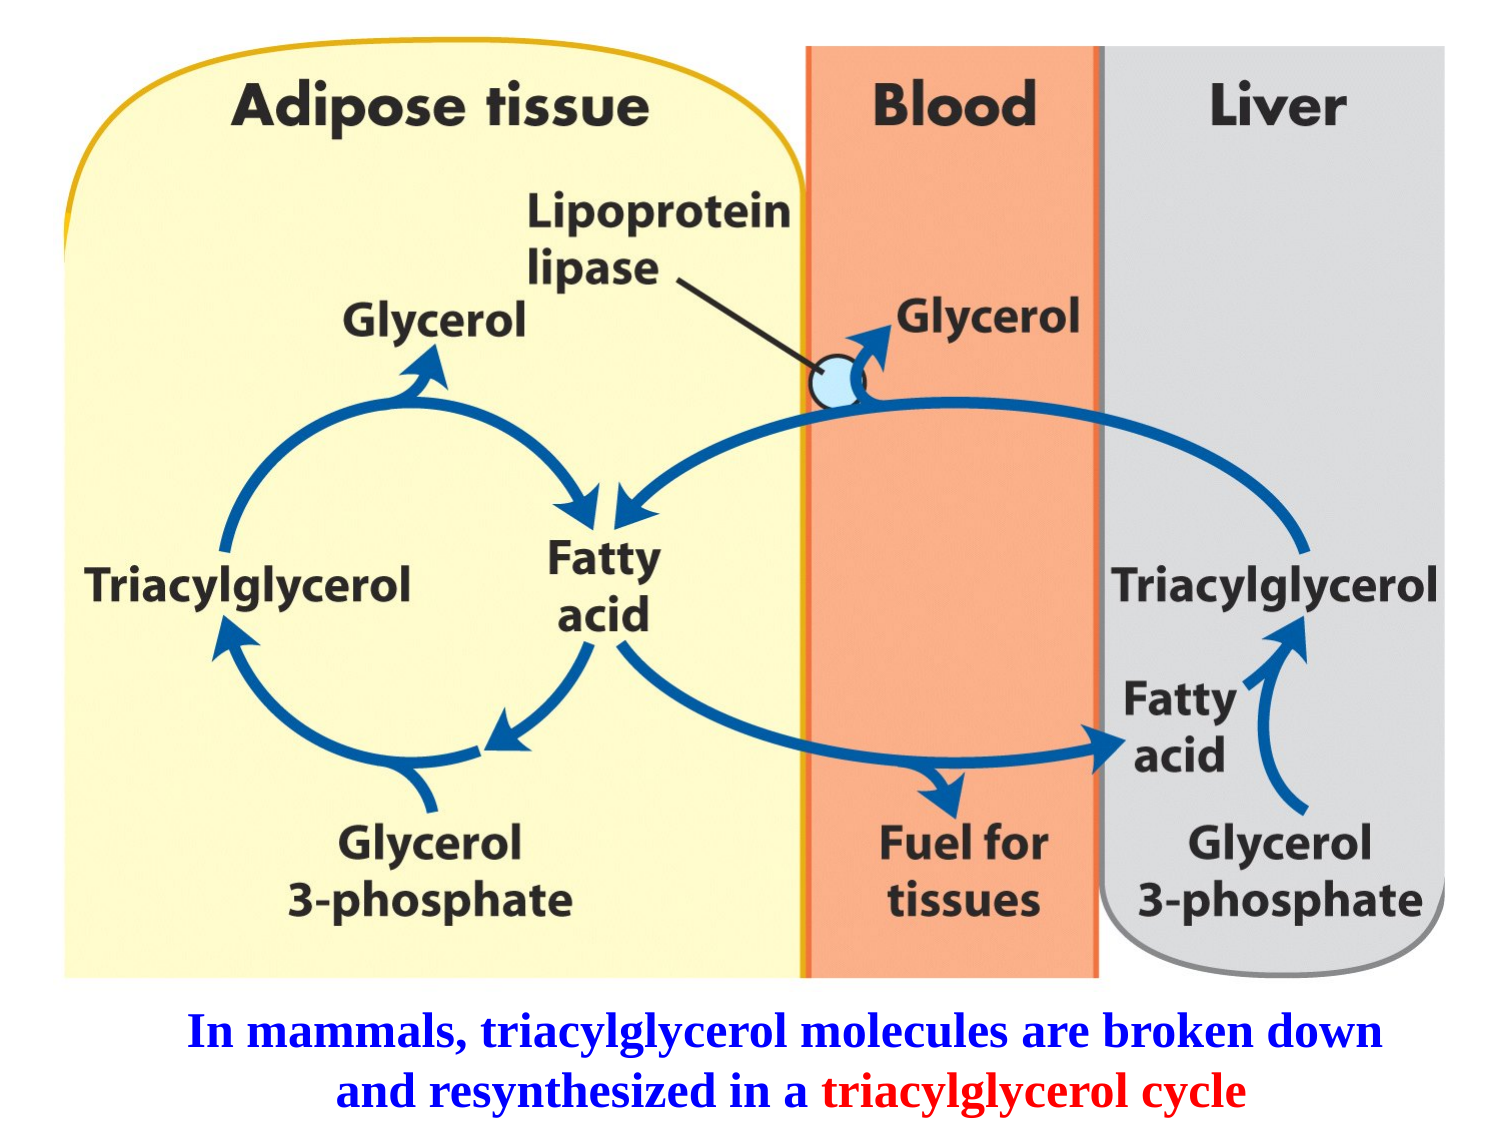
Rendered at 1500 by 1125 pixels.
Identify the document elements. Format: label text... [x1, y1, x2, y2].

picture [52, 30, 1454, 992]
text_box In mammals, triacylglycerol molecules are broken down and resynthesized in a triacylglycerol cycle [171, 1000, 1412, 1125]
